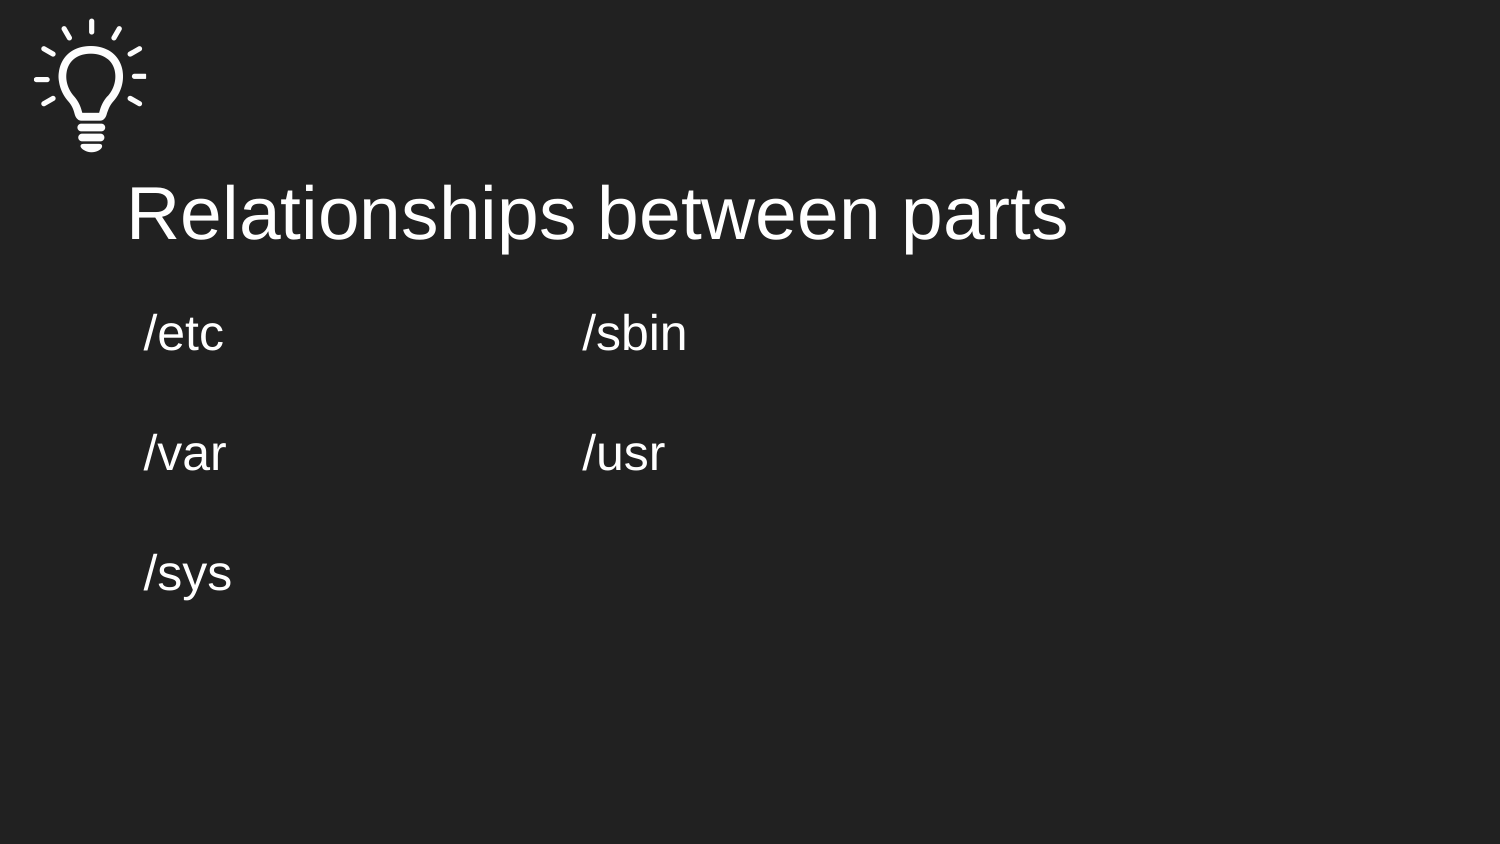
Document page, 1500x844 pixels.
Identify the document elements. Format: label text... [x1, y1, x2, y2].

picture [33, 16, 147, 156]
text_box /sbin /usr [567, 284, 914, 738]
title Relationships between parts [111, 149, 1392, 278]
text_box /etc /var /sys [128, 284, 475, 738]
